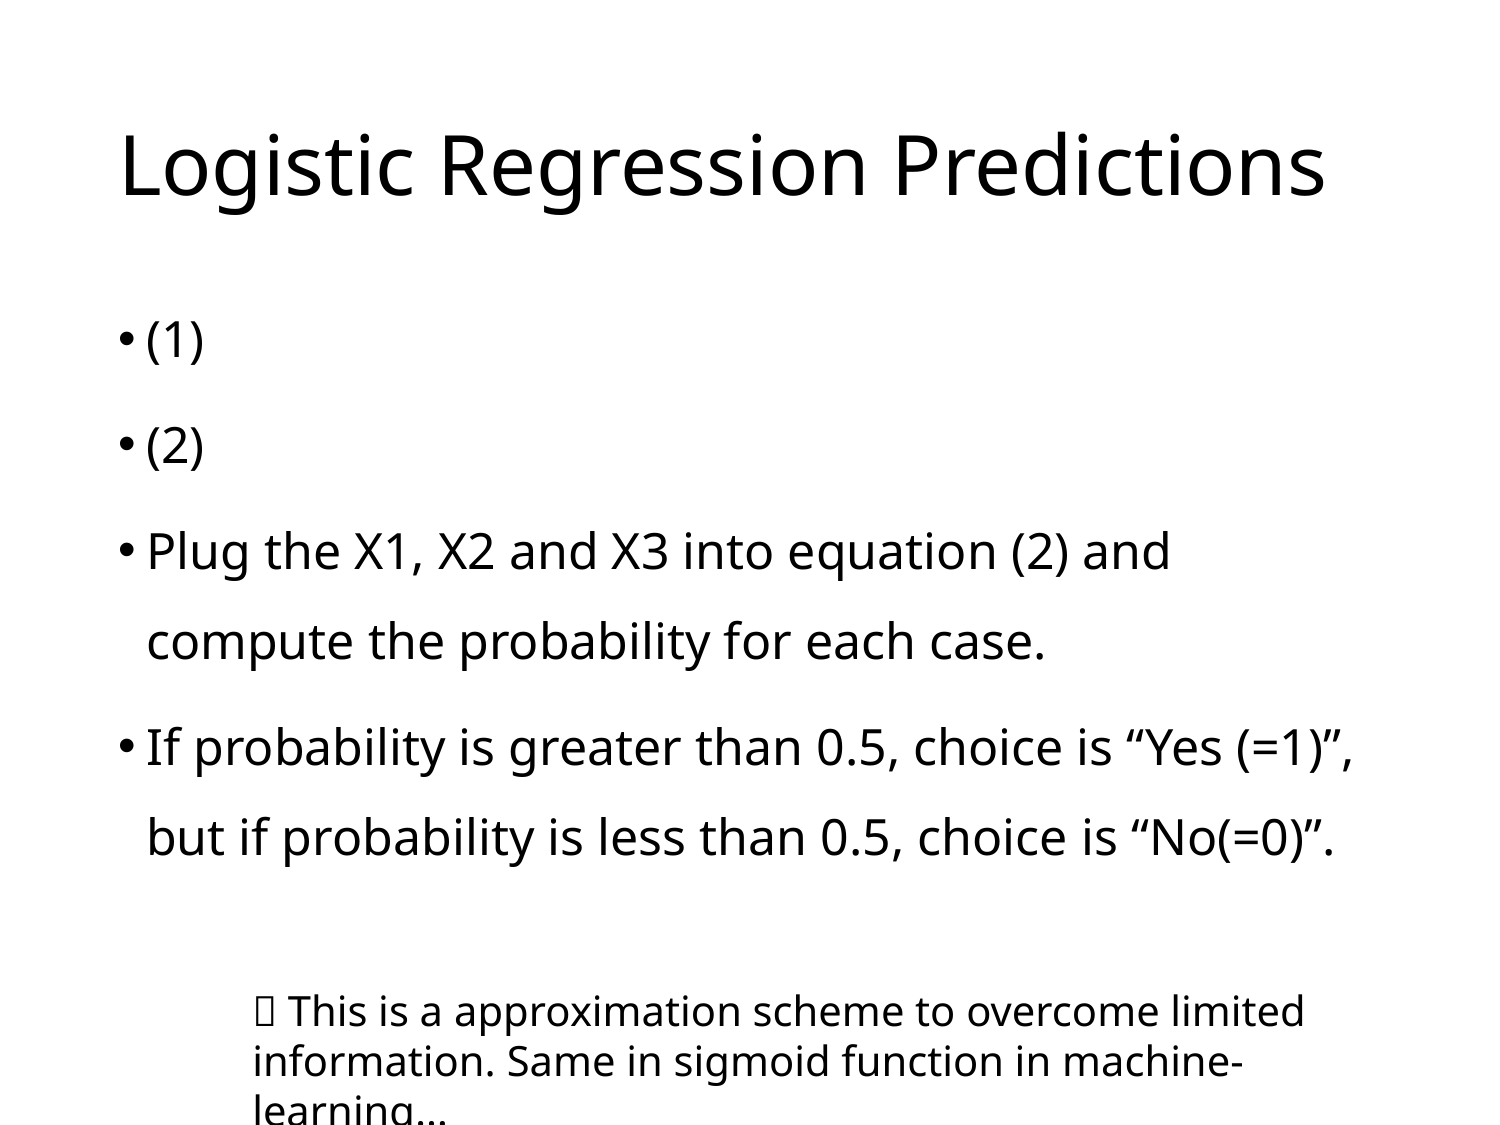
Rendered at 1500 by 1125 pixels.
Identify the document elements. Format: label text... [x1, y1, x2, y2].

text_box  This is a approximation scheme to overcome limited information. Same in sigmoid function in machine-learning… [237, 977, 1426, 1125]
title Logistic Regression Predictions [103, 59, 1397, 278]
